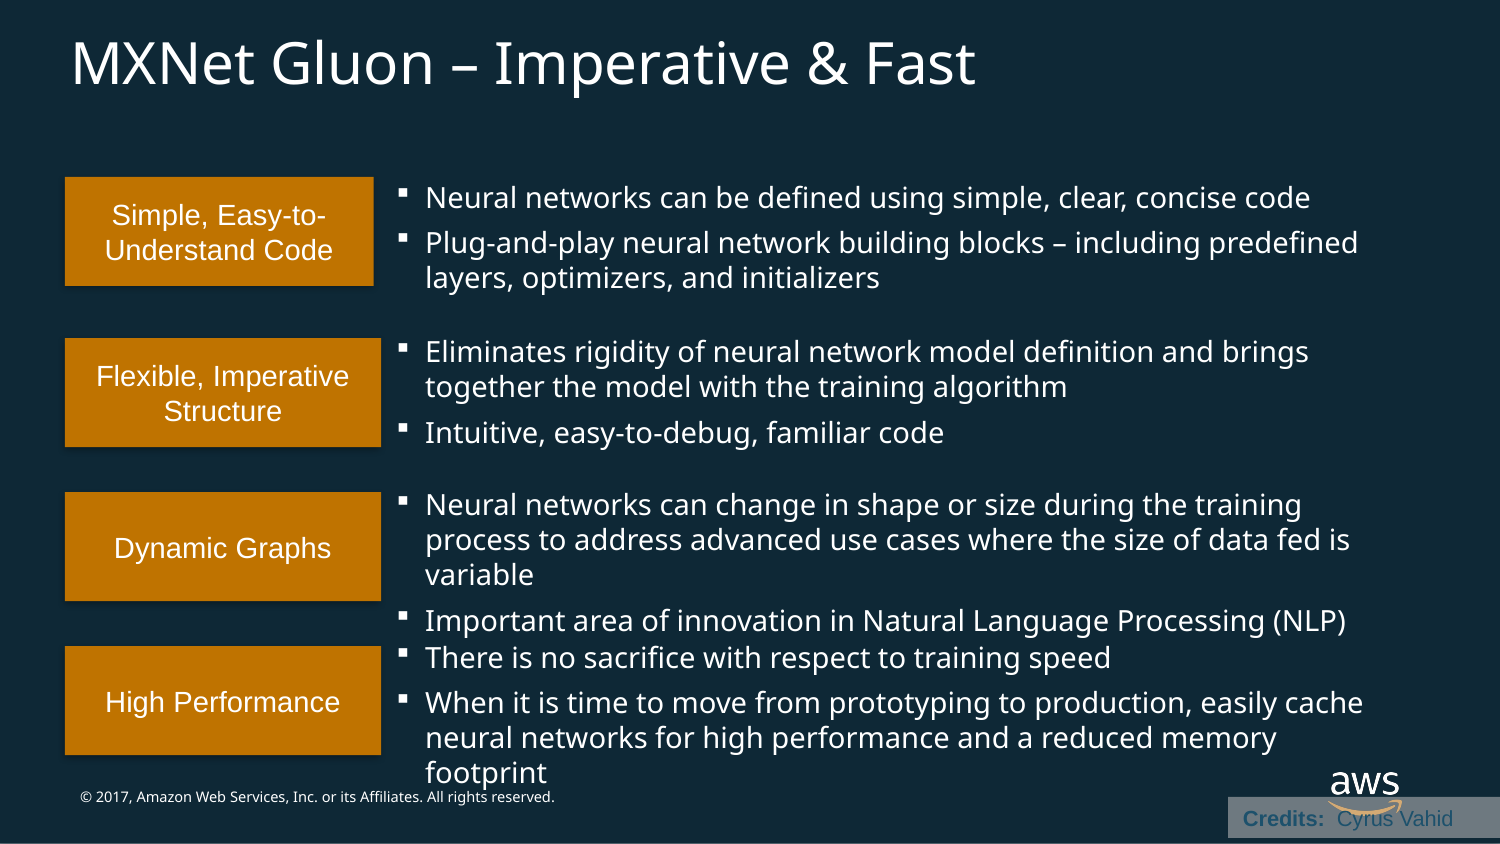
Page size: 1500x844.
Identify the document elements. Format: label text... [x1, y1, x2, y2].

list [55, 165, 1402, 749]
text_box High Performance [64, 645, 382, 756]
text_box Dynamic Graphs [64, 491, 382, 602]
title MXNet Gluon – Imperative & Fast [55, 18, 1402, 109]
text_box Flexible, Imperative Structure [64, 337, 382, 448]
text_box Simple, Easy-to-Understand Code [64, 176, 374, 287]
text_box Eliminates rigidity of neural network model definition and brings together the model with the training algorithm Intuitive, easy-to-debug, familiar code [393, 331, 1403, 452]
text_box There is no sacrifice with respect to training speed When it is time to move from prototyping to production, easily cache neural networks for high performance and a reduced memory footprint [393, 636, 1403, 793]
text_box Credits: Cyrus Vahid [1228, 796, 1500, 838]
text_box Neural networks can be defined using simple, clear, concise code Plug-and-play neural network building blocks – including predefined layers, optimizers, and initializers [393, 176, 1403, 298]
text_box Neural networks can change in shape or size during the training process to address advanced use cases where the size of data fed is variable Important area of innovation in Natural Language Processing (NLP) [393, 484, 1403, 636]
